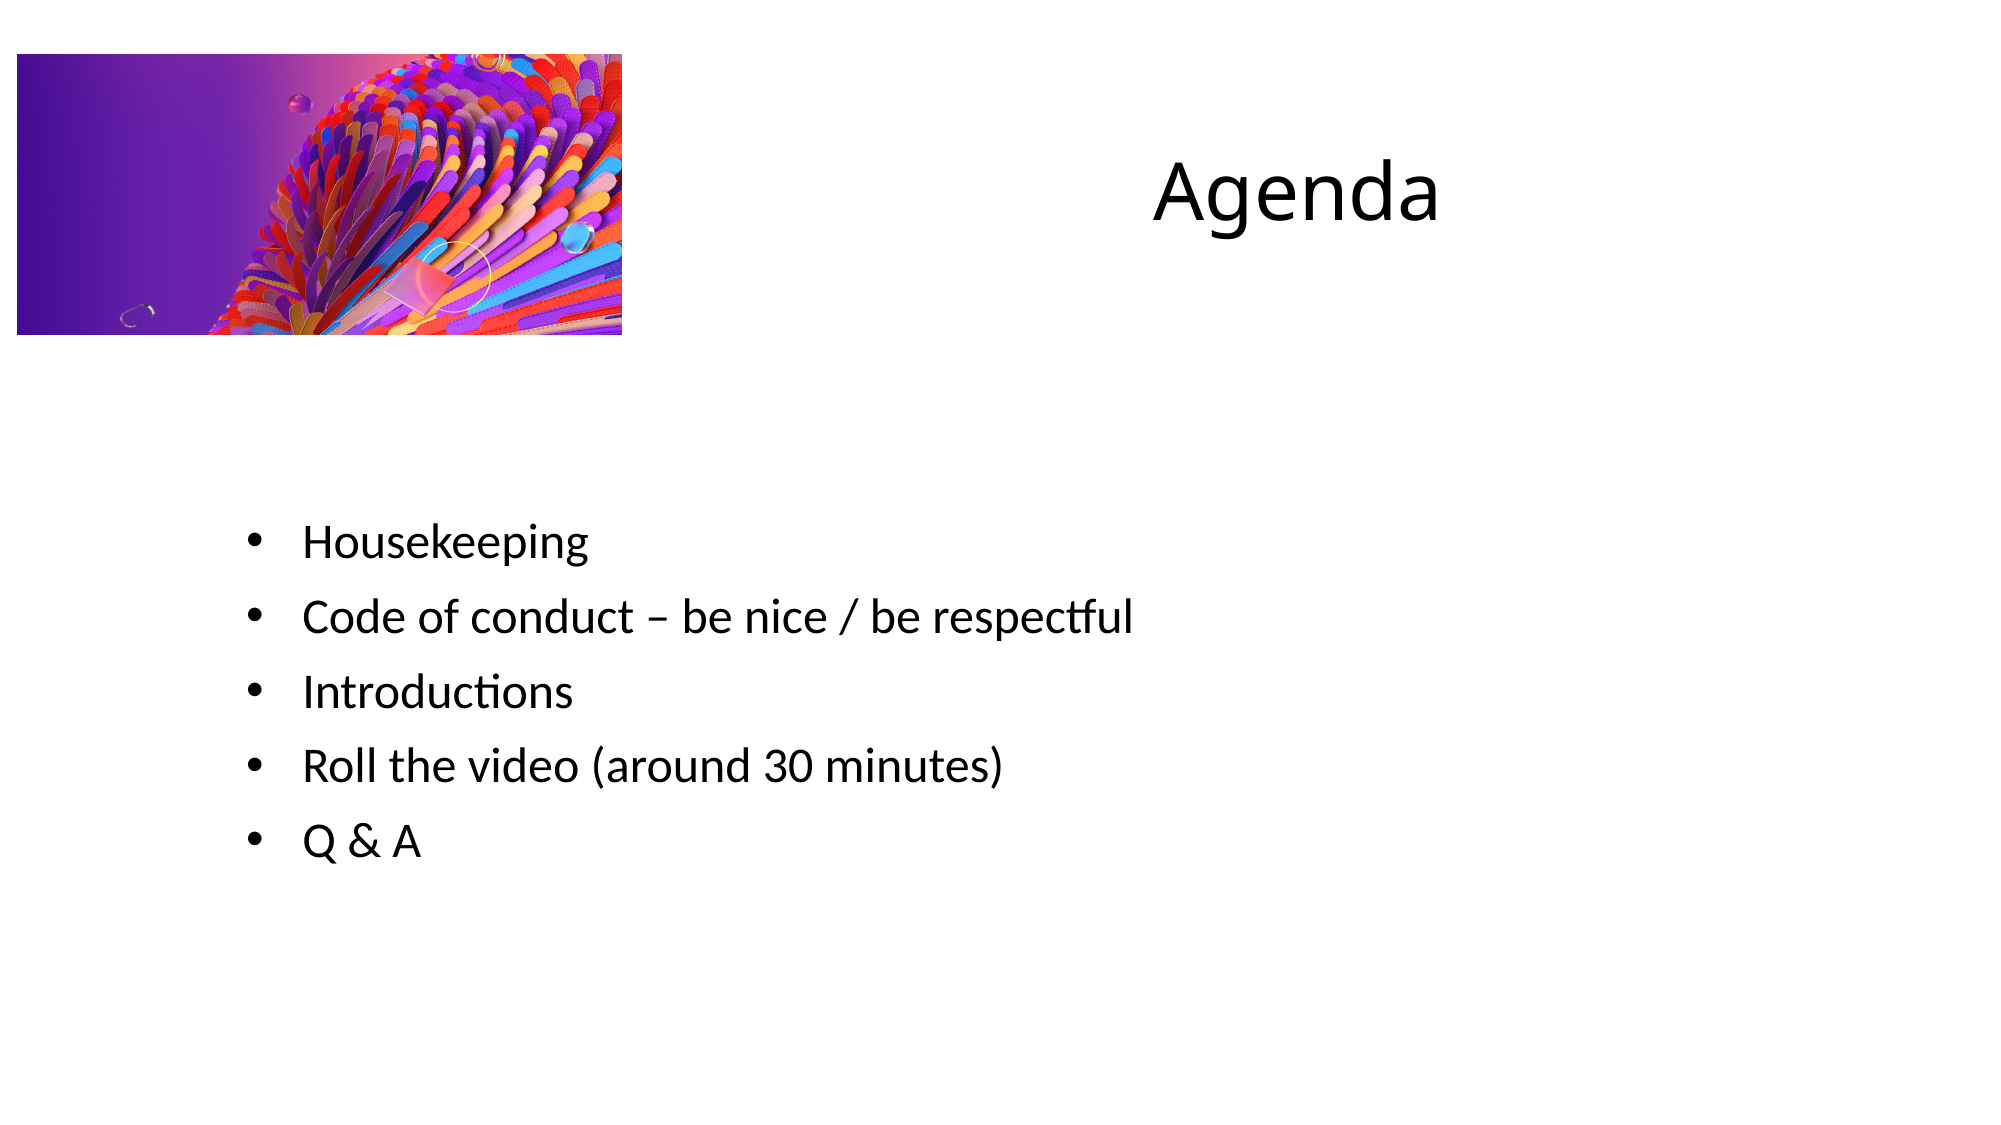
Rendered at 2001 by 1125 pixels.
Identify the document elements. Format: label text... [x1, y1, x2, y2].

title Agenda [622, 144, 2000, 246]
picture [17, 54, 622, 335]
subtitle Housekeeping Code of conduct – be nice / be respectful Introductions Roll the video (around 30 minutes) Q & A [231, 507, 1732, 963]
